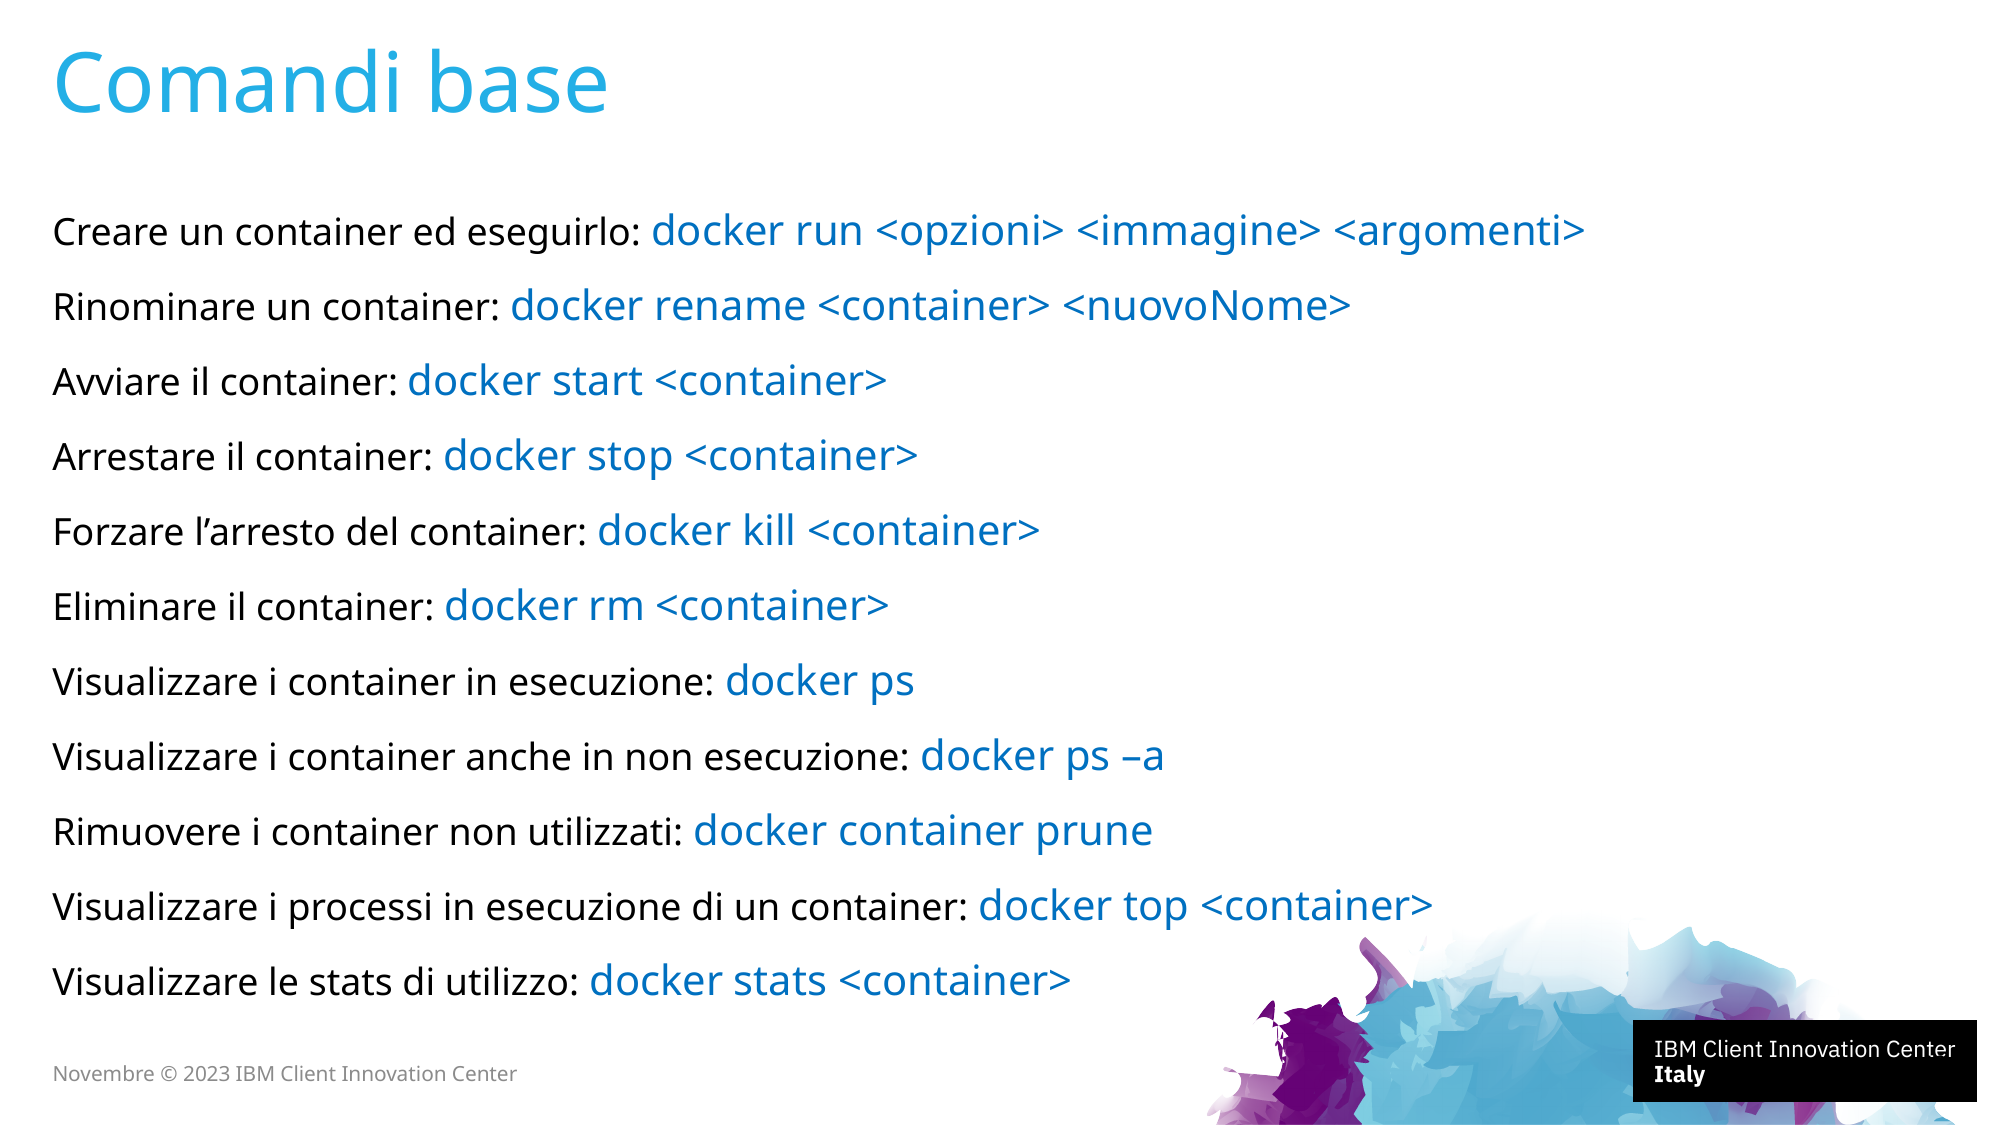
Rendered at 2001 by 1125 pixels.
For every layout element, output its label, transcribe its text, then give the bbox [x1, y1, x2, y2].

title Comandi base [37, 32, 1122, 138]
footer Novembre © 2023 IBM Client Innovation Center [37, 1042, 1000, 1103]
picture [1166, 850, 1977, 1125]
text_box 14 [1881, 1039, 1961, 1085]
text_box Creare un container ed eseguirlo: docker run <opzioni> <immagine> <argomenti> Rinominare un container: docker rename <container> <nuovoNome> Avviare il container: docker start <container> Arrestare il container: docker stop <container> Forzare l’arresto del container: docker kill <container> Eliminare il container: docker rm <container> Visualizzare i container in esecuzione: docker ps Visualizzare i container anche in non esecuzione: docker ps –a Rimuovere i container non utilizzati: docker container prune Visualizzare i processi in esecuzione di un container: docker top <container> Visualizzare le stats di utilizzo: docker stats <container> [37, 171, 1882, 1009]
